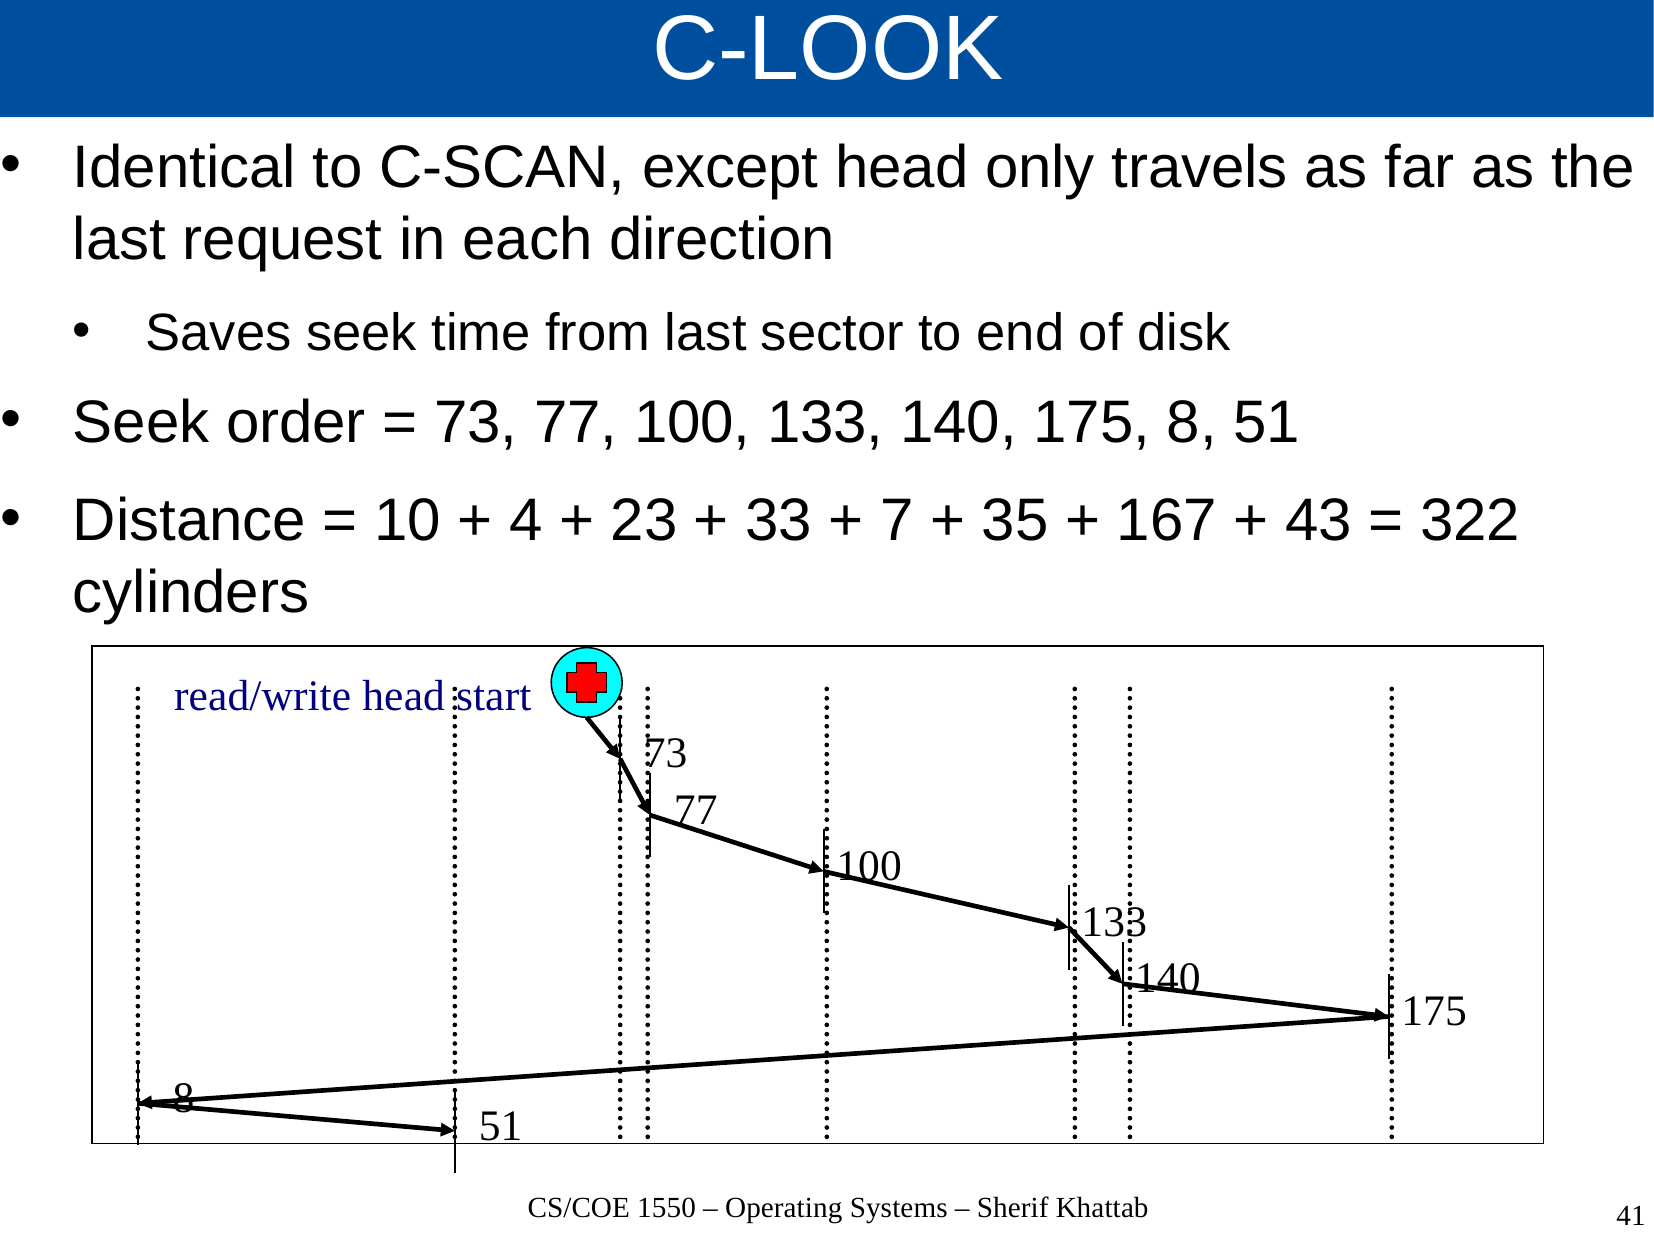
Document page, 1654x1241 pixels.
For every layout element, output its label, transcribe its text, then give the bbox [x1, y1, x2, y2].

text_box [91, 645, 1116, 1144]
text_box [654, 772, 719, 813]
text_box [626, 716, 689, 771]
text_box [1073, 885, 1148, 939]
title C-LOOK [0, 0, 1654, 118]
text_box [1388, 974, 1468, 1059]
list Identical to C-SCAN, except head only travels as far as the last request in each direction Saves seek time from last sector to end of disk Seek order = 73, 77, 100, 133, 140, 175, 8, 51 Distance = 10 + 4 + 23 + 33 + 7 + 35 + 167 + 43 = 322 cylinders [0, 127, 1654, 630]
text_box [528, 645, 1544, 1144]
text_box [137, 1103, 455, 1132]
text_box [828, 828, 903, 869]
slide_number 41 [1265, 1198, 1647, 1241]
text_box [137, 1138, 195, 1145]
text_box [1068, 927, 1123, 985]
text_box read/write head start [158, 658, 549, 727]
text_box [1127, 941, 1202, 982]
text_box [586, 717, 621, 759]
footer CS/COE 1550 – Operating Systems – Sherif Khattab [460, 1190, 1217, 1241]
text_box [823, 871, 1069, 928]
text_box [619, 758, 651, 816]
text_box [454, 1112, 524, 1173]
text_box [649, 814, 824, 872]
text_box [1122, 983, 1389, 1017]
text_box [550, 647, 623, 718]
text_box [137, 1016, 1389, 1104]
